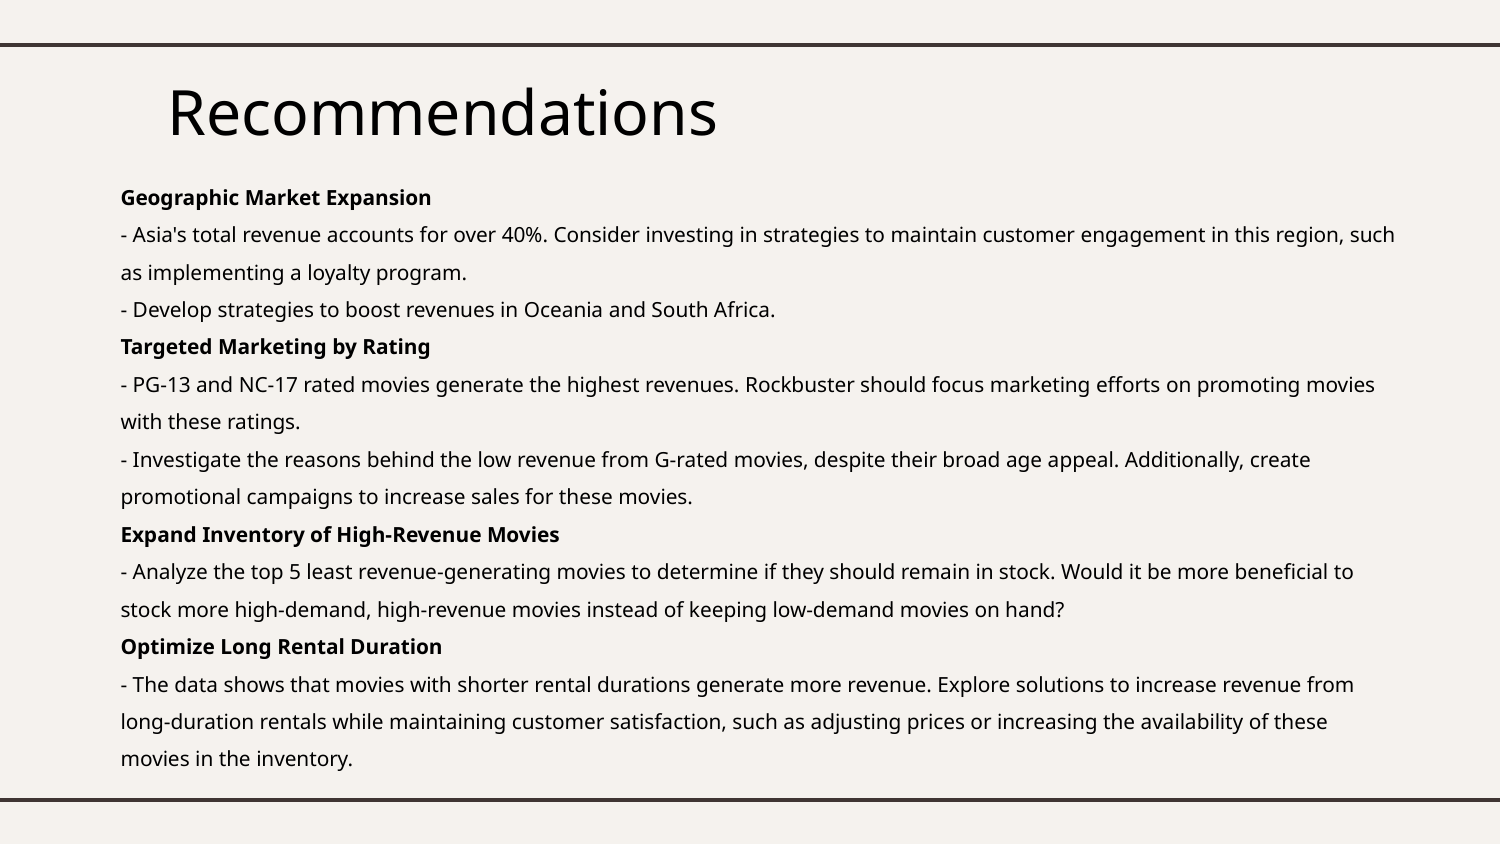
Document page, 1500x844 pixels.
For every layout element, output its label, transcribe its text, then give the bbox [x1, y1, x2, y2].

text_box Geographic Market Expansion - Asia's total revenue accounts for over 40%. Consider investing in strategies to maintain customer engagement in this region, such as implementing a loyalty program. - Develop strategies to boost revenues in Oceania and South Africa. Targeted Marketing by Rating - PG-13 and NC-17 rated movies generate the highest revenues. Rockbuster should focus marketing efforts on promoting movies with these ratings. - Investigate the reasons behind the low revenue from G-rated movies, despite their broad age appeal. Additionally, create promotional campaigns to increase sales for these movies. Expand Inventory of High-Revenue Movies - Analyze the top 5 least revenue-generating movies to determine if they should remain in stock. Would it be more beneficial to stock more high-demand, high-revenue movies instead of keeping low-demand movies on hand? Optimize Long Rental Duration - The data shows that movies with shorter rental durations generate more revenue. Explore solutions to increase revenue from long-duration rentals while maintaining customer satisfaction, such as adjusting prices or increasing the availability of these movies in the inventory. [105, 164, 1415, 779]
text_box Recommendations [152, 58, 862, 140]
